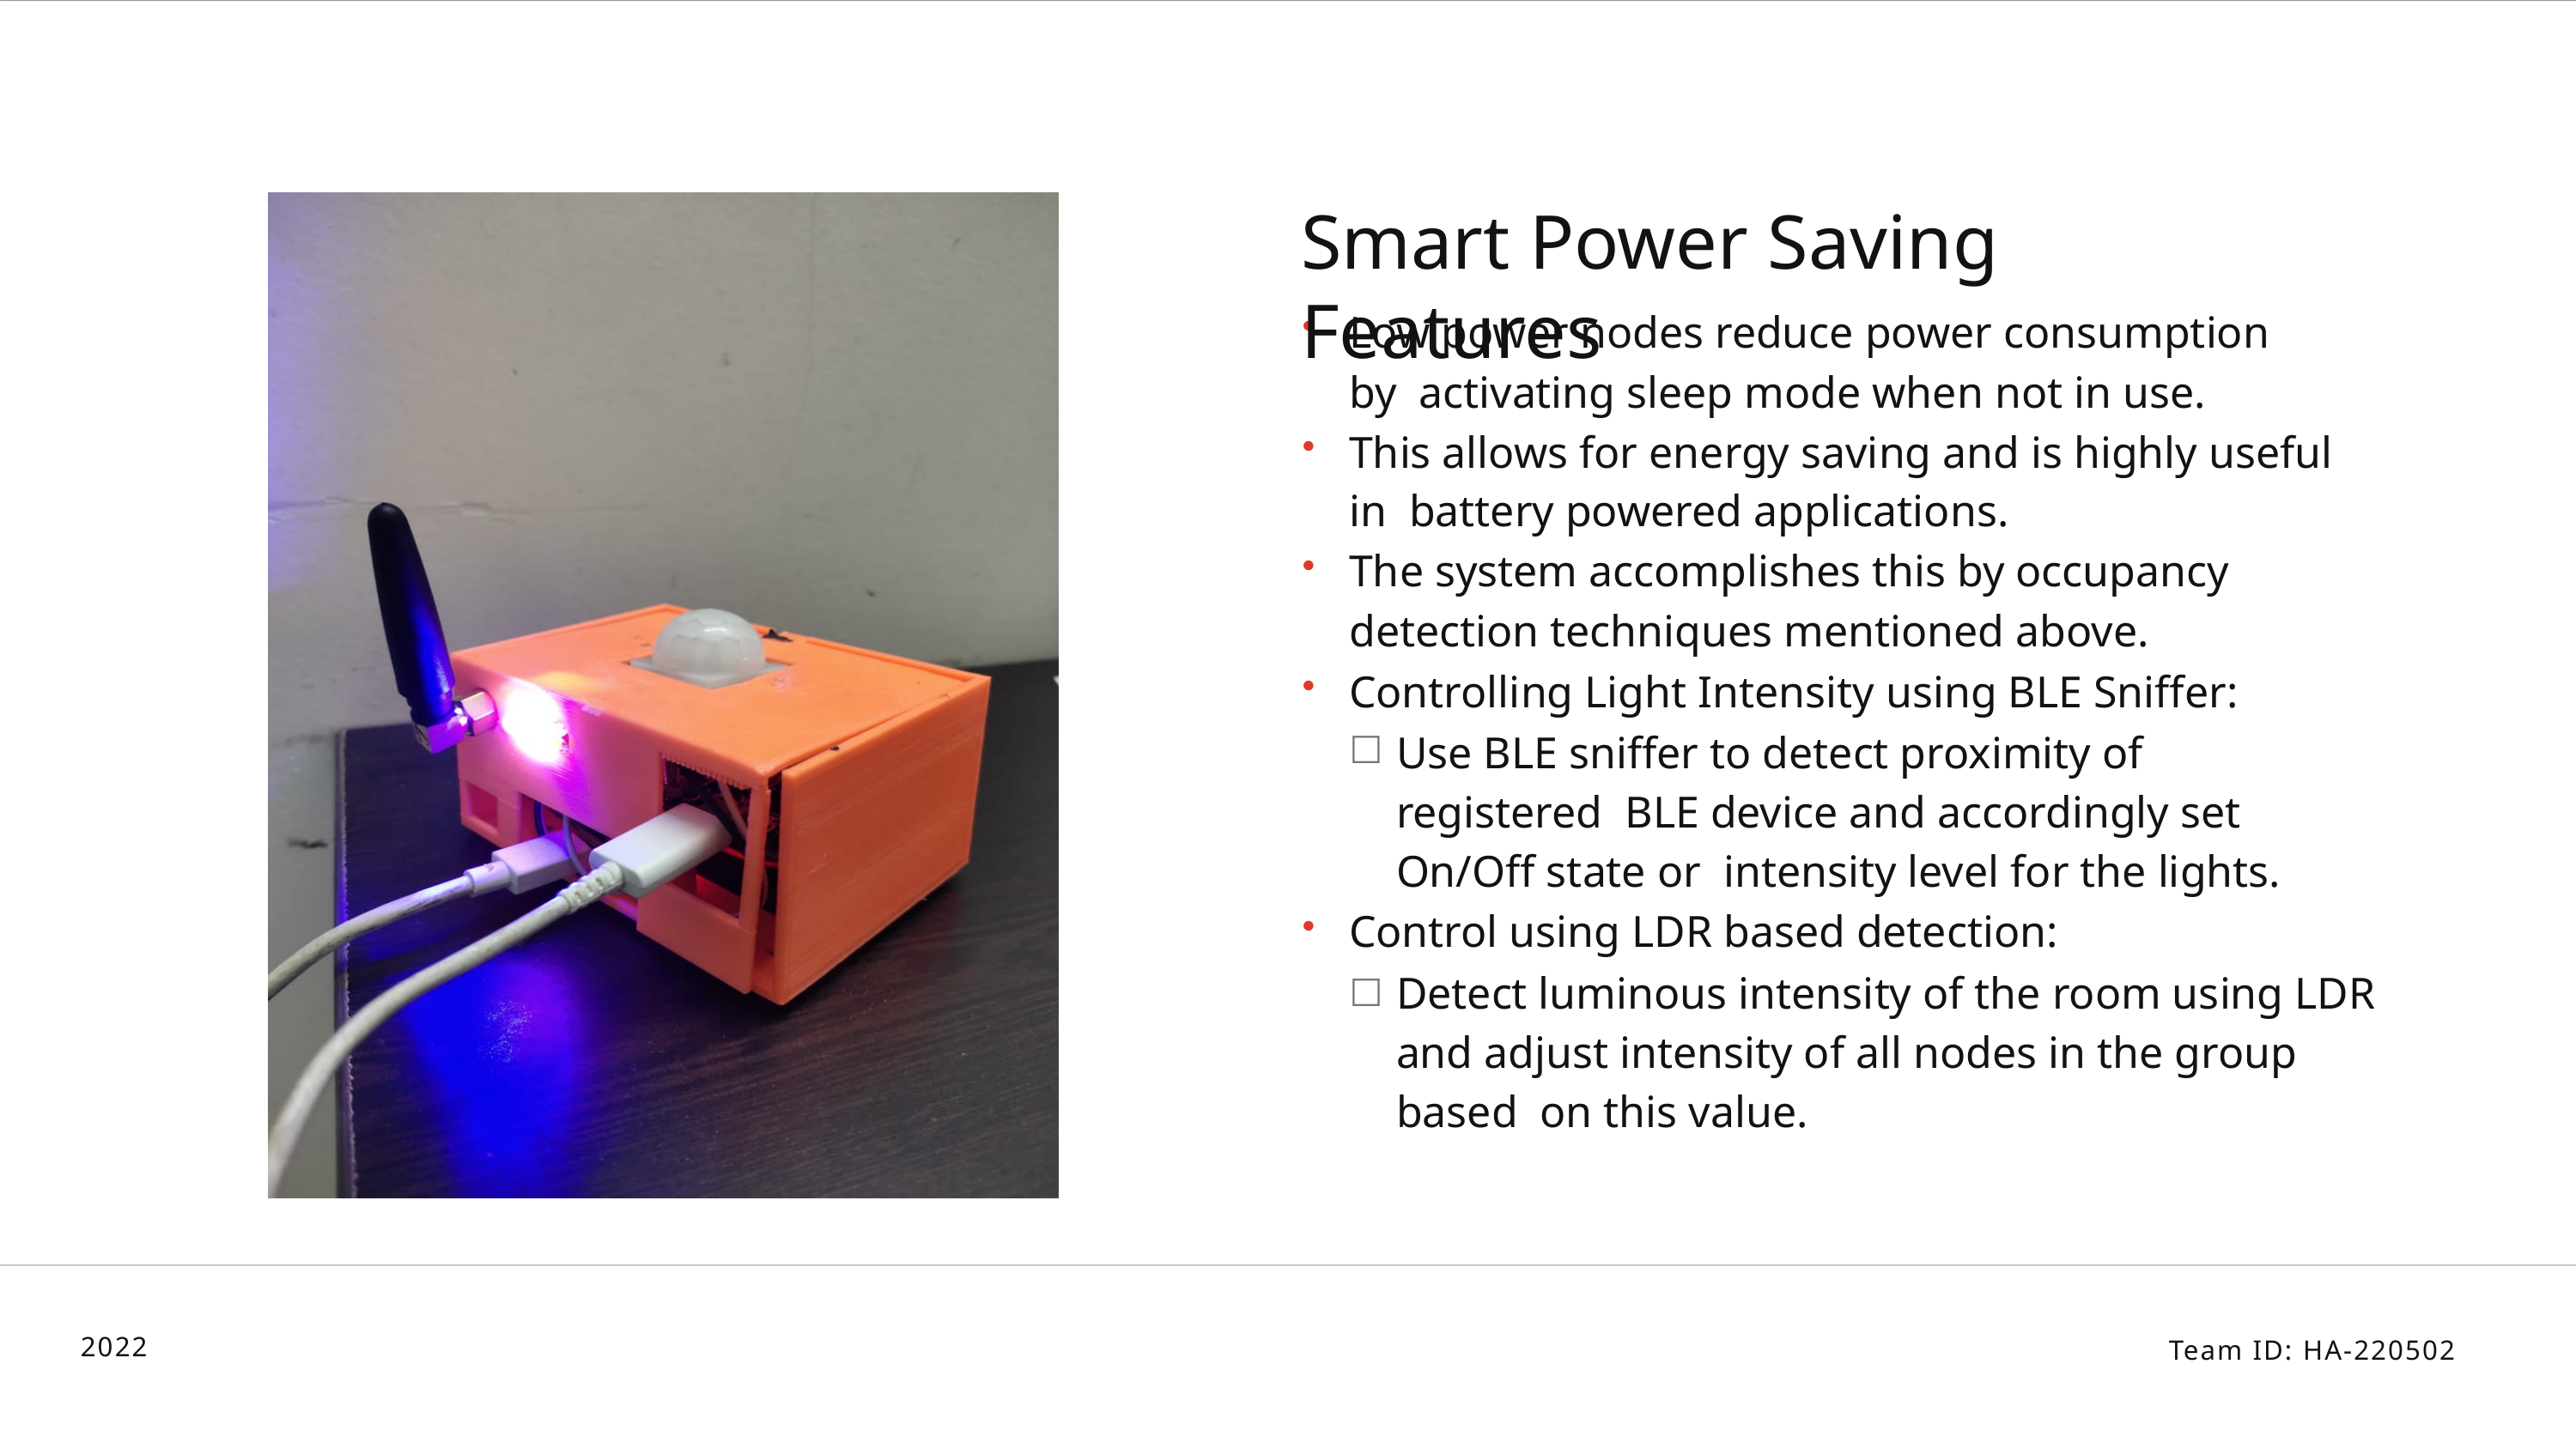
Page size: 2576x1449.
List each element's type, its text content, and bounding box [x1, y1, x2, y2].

text_box Team ID: HA-220502 [2166, 1331, 2464, 1367]
text_box Use BLE sniffer to detect proximity of registered BLE device and accordingly set On/Off state or intensity level for the lights. Control using LDR based detection: [1297, 717, 2360, 956]
picture [0, 1266, 2576, 1449]
text_box Low power nodes reduce power consumption by activating sleep mode when not in use. This allows for energy saving and is highly useful in battery powered applications. The system accomplishes this by occupancy detection techniques mentioned above. Controlling Light Intensity using BLE Sniffer: [1298, 294, 2371, 717]
title Smart Power Saving Features [1298, 193, 2308, 438]
text_box Detect luminous intensity of the room using LDR and adjust intensity of all nodes in the group based on this value. [1347, 955, 2416, 1137]
slide_number 2022 [78, 1329, 149, 1449]
picture [0, 0, 2576, 1264]
